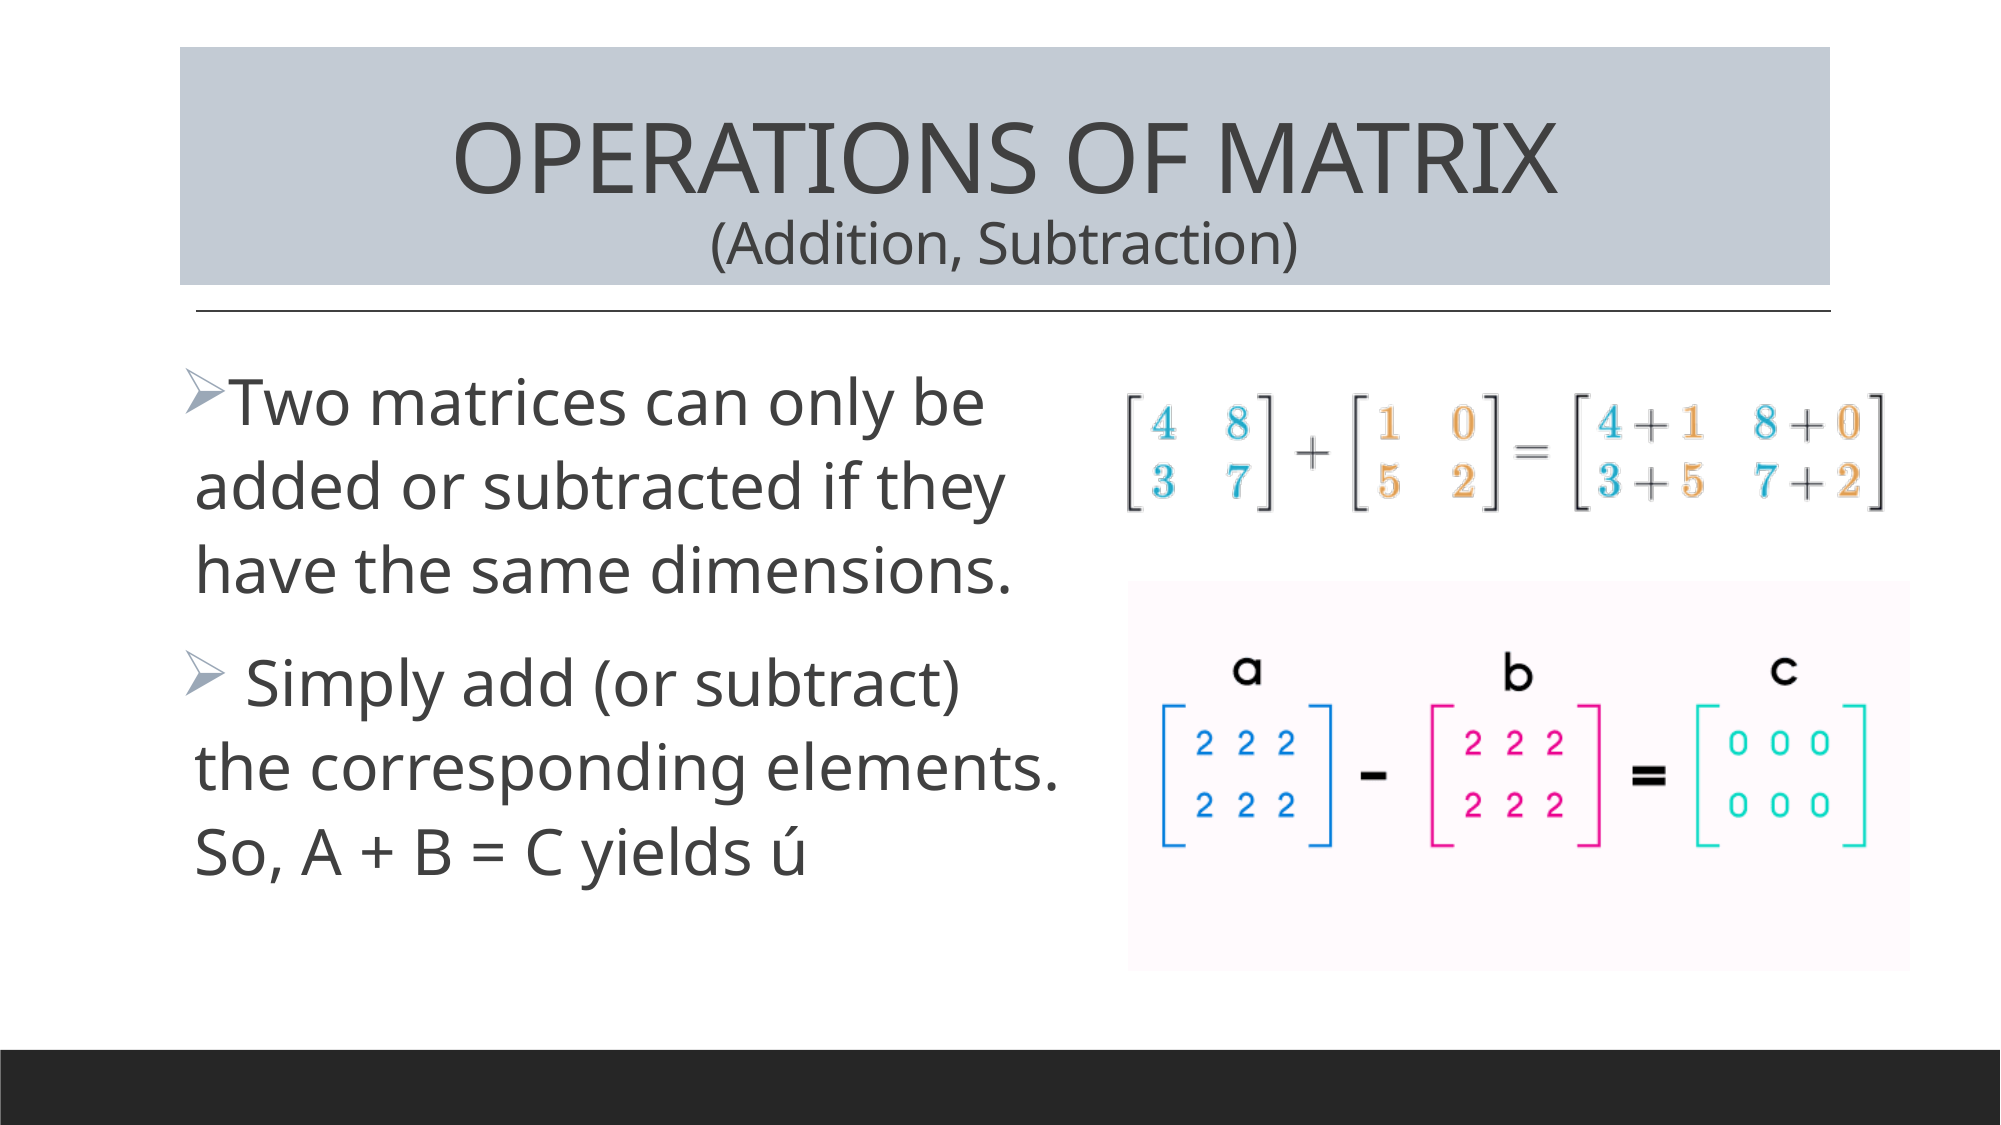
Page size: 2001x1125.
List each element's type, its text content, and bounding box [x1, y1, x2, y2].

title OPERATIONS OF MATRIX (Addition, Subtraction) [180, 47, 1830, 285]
picture [1108, 228, 1910, 972]
list Two matrices can only be added or subtracted if they have the same dimensions. Simply add (or subtract) the corresponding elements. So, A + B = C yields ú [180, 345, 1064, 963]
